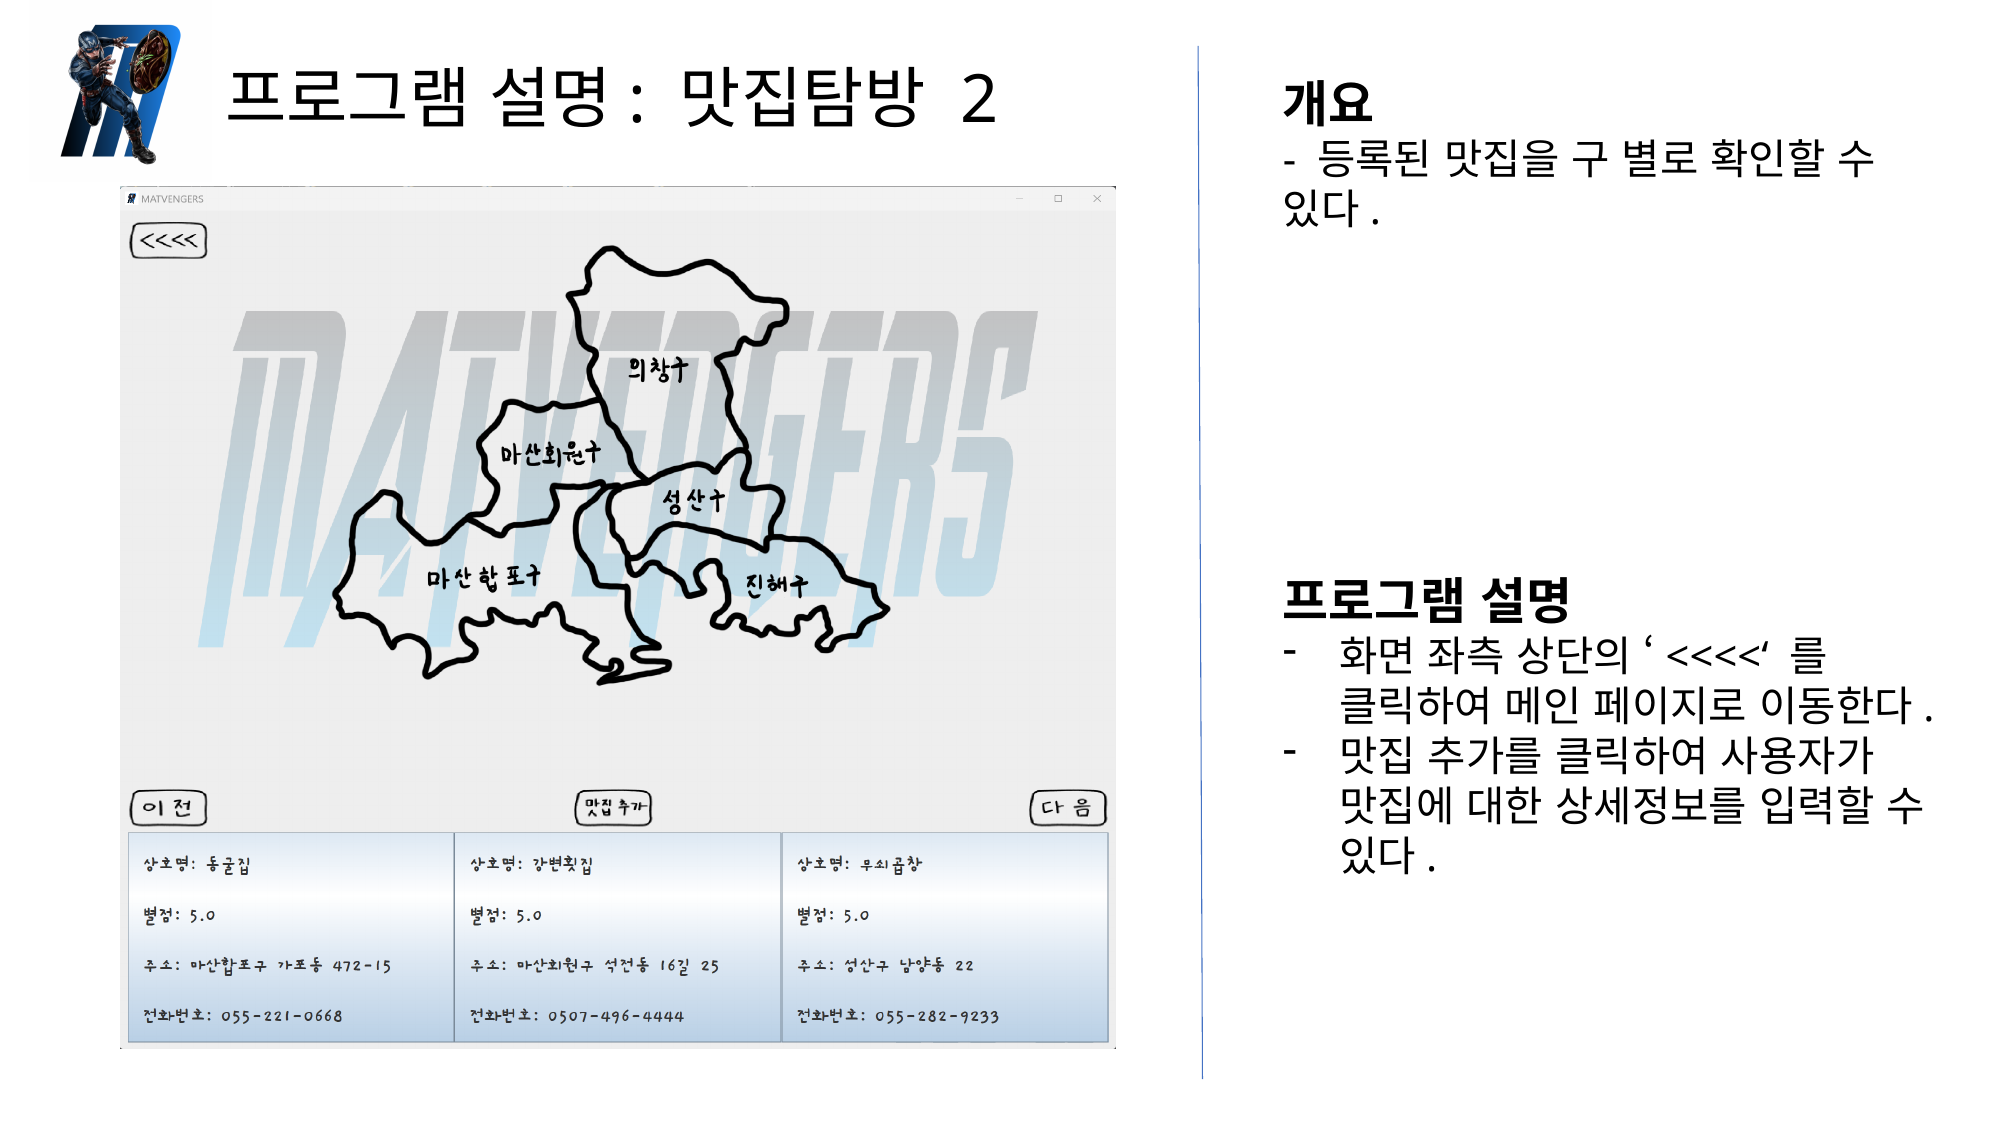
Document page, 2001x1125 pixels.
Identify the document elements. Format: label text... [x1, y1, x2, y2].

picture [120, 186, 1116, 1050]
text_box 개요 - 등록된 맛집을 구 별로 확인할 수 있다. [1268, 65, 1971, 241]
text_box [29, 0, 1013, 182]
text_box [1198, 45, 1203, 1079]
text_box 프로그램 설명 화면 좌측 상단의 ‘<<<<‘ 를 클릭하여 메인 페이지로 이동한다. 맛집 추가를 클릭하여 사용자가 맛집에 대한 상세정보를 입력할 수 있다. [1268, 562, 1971, 938]
